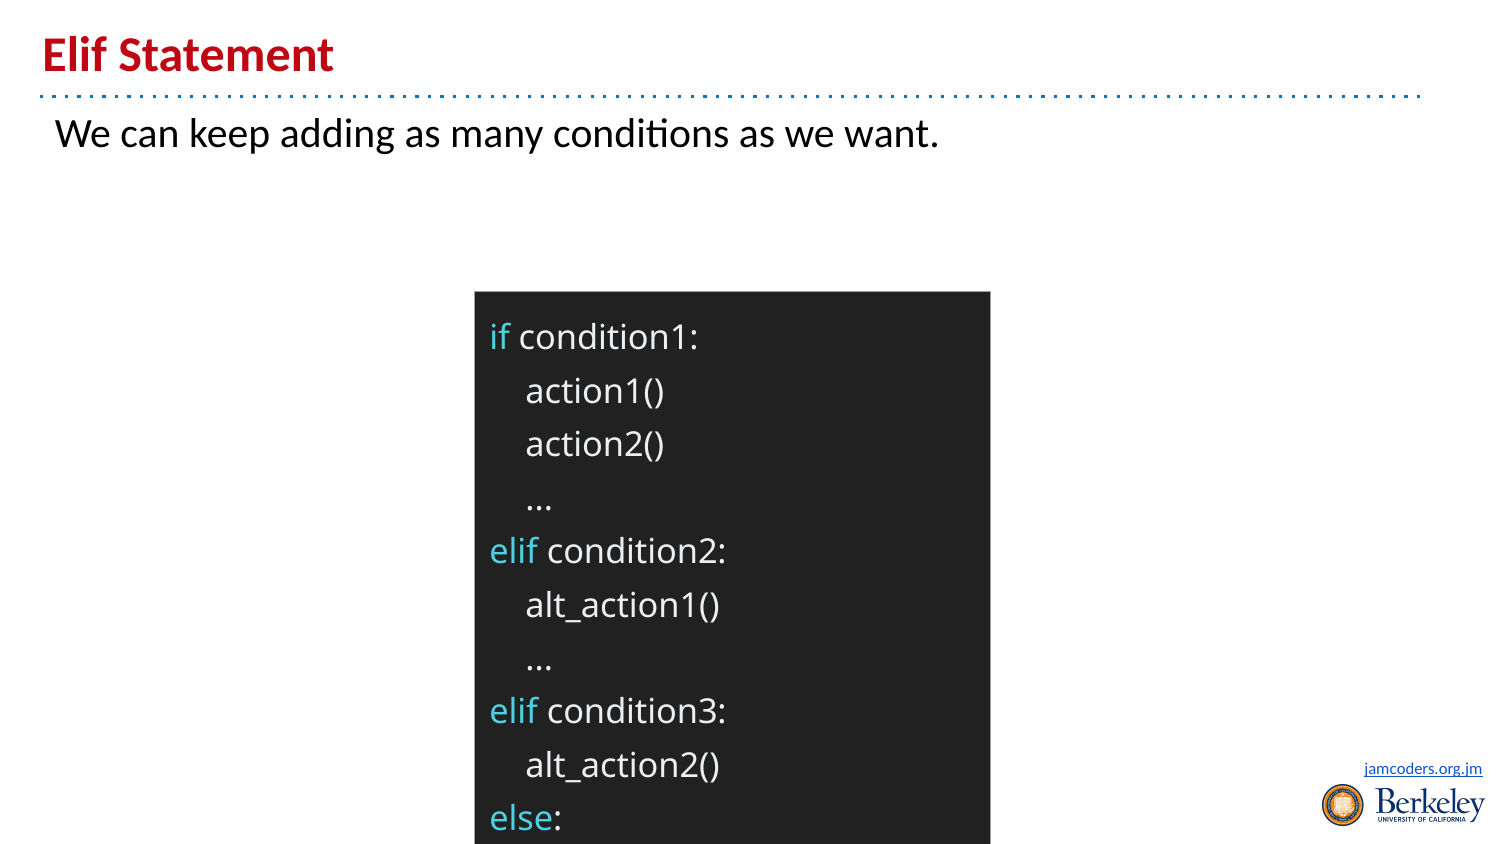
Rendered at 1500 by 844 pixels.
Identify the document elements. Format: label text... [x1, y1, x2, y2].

list We can keep adding as many conditions as we want. [39, 91, 1425, 773]
picture [1321, 782, 1486, 827]
table_header if condition1: action1() action2() ... elif condition2: alt_action1() ... elif condition3: alt_action2() else: alt_action3() [475, 292, 990, 844]
title Elif Statement [27, 15, 1378, 97]
